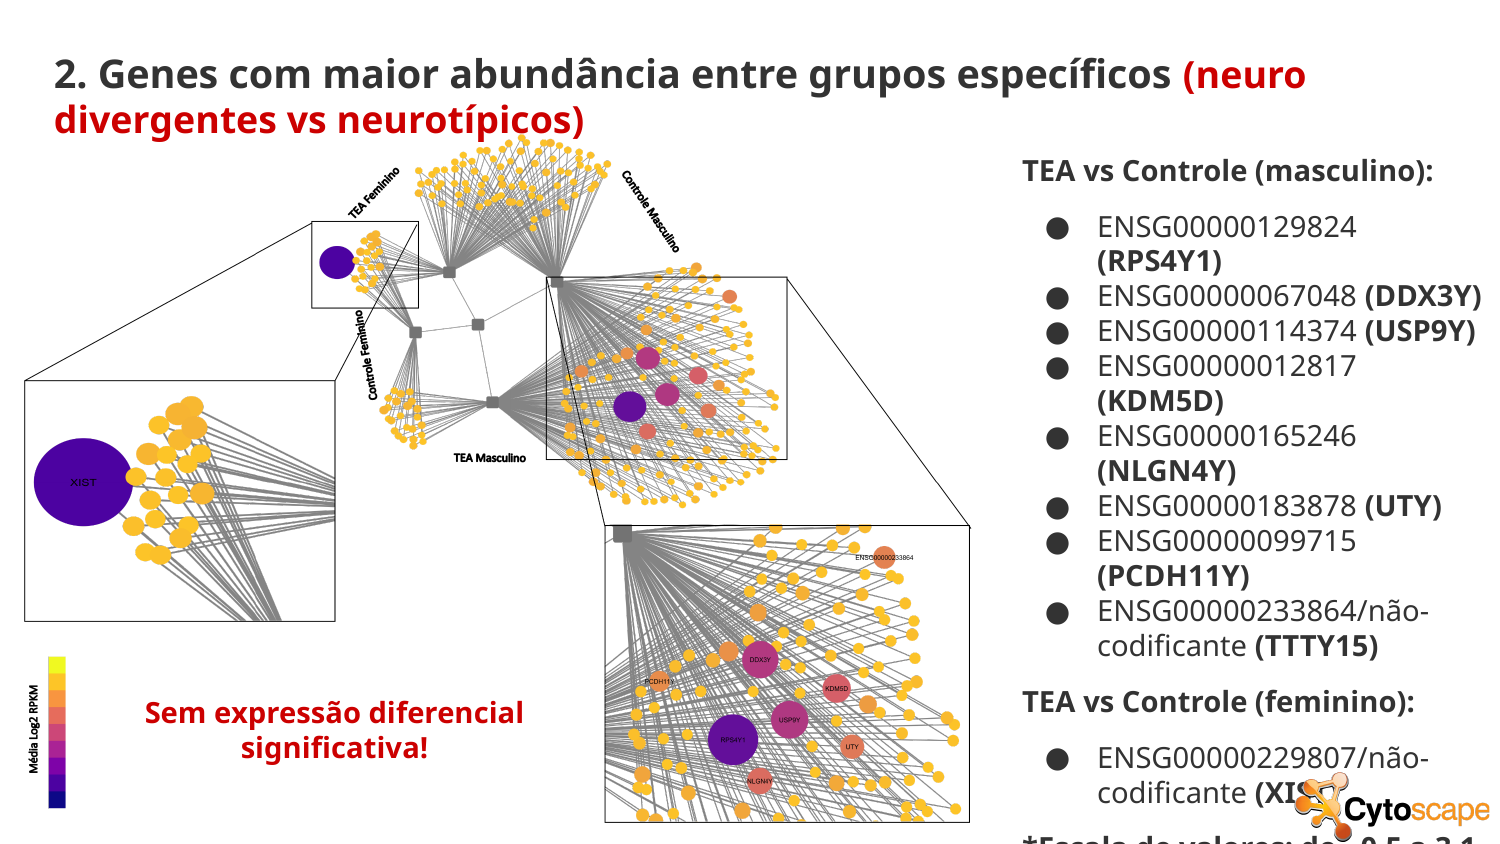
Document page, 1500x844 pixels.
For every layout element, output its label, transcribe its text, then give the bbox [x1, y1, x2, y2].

list TEA vs Controle (masculino): ENSG00000129824 (RPS4Y1) ENSG00000067048 (DDX3Y) ENSG00000114374 (USP9Y) ENSG00000012817 (KDM5D) ENSG00000165246 (NLGN4Y) ENSG00000183878 (UTY) ENSG00000099715 (PCDH11Y) ENSG00000233864/não-codificante (TTTY15) TEA vs Controle (feminino): ENSG00000229807/não-codificante (XIST) *Escala de valores: de ~0,5 a 3,1 (média do Log2 RPKM counts) [1026, 137, 1500, 815]
subtitle 2. Genes com maior abundância entre grupos específicos (neuro divergentes vs neurotípicos) [38, 33, 1464, 122]
picture [0, 121, 1022, 844]
picture [1280, 766, 1490, 844]
